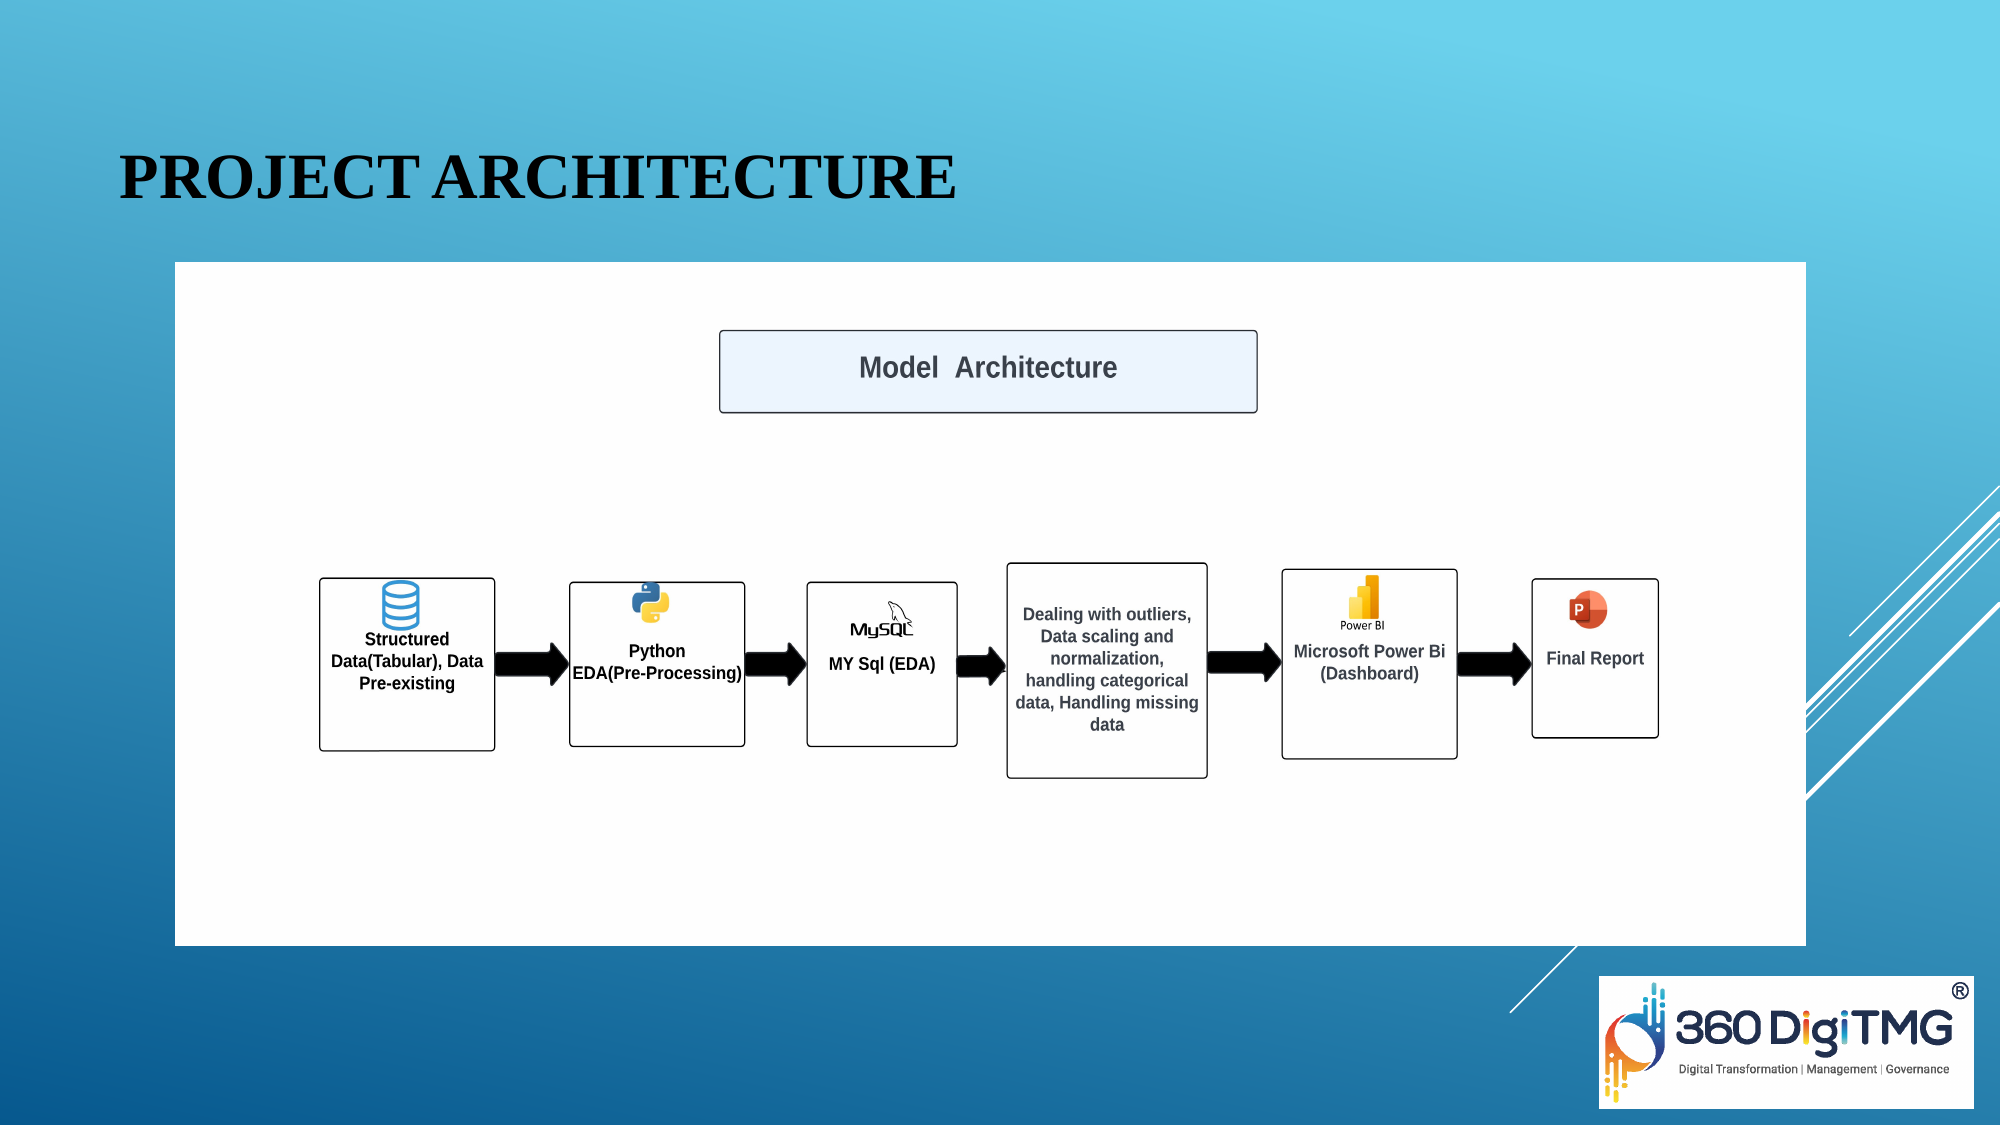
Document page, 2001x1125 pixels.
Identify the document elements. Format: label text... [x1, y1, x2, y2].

picture [175, 261, 1807, 947]
picture [1599, 976, 1974, 1110]
title Project Architecture [104, 92, 1763, 263]
